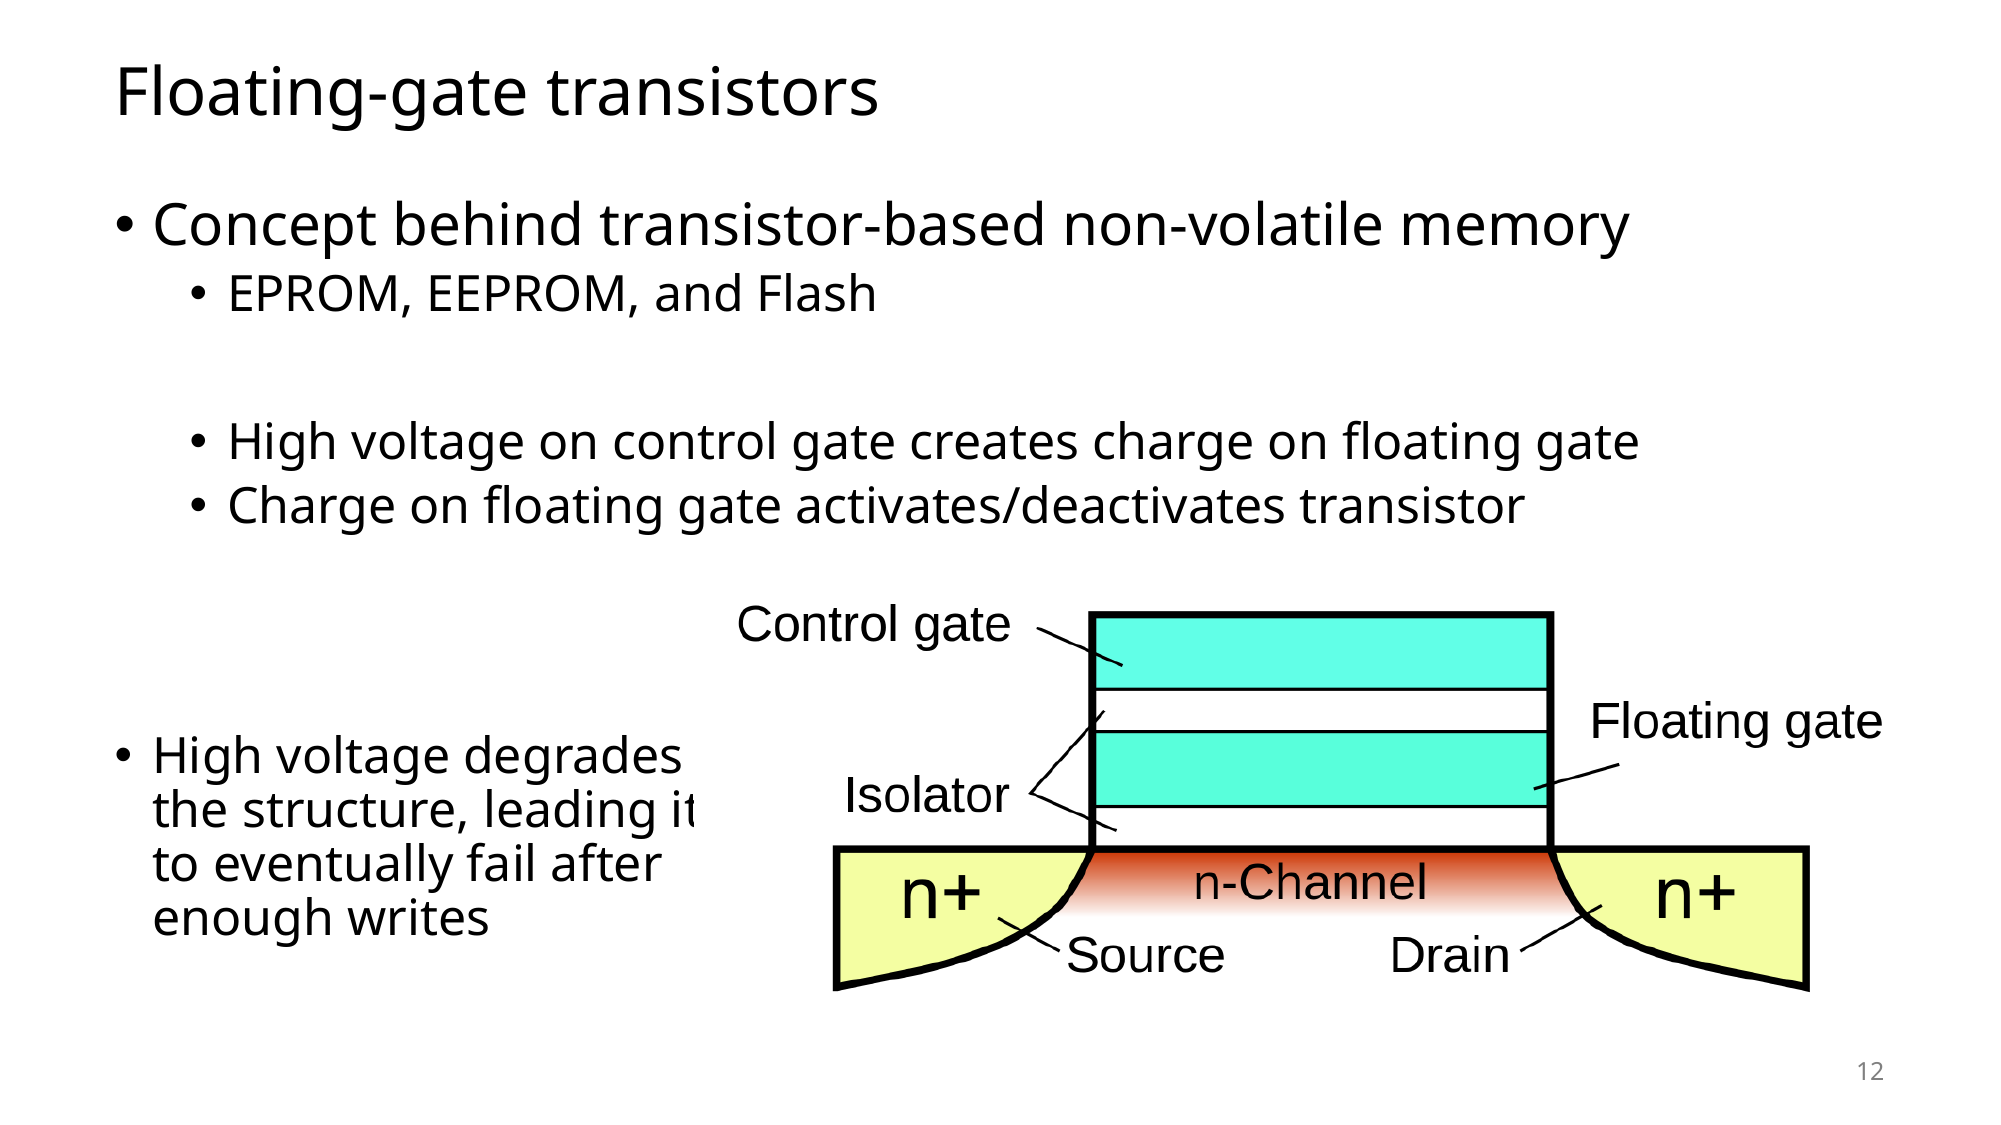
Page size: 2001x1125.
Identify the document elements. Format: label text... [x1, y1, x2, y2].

picture [694, 561, 1900, 1013]
list Concept behind transistor-based non-volatile memory EPROM, EEPROM, and Flash High voltage on control gate creates charge on floating gate Charge on floating gate activates/deactivates transistor High voltage degrades the structure, leading it to eventually fail after enough writes [99, 187, 1900, 1013]
slide_number 12 [1749, 1042, 1900, 1103]
title Floating-gate transistors [99, 37, 1900, 150]
